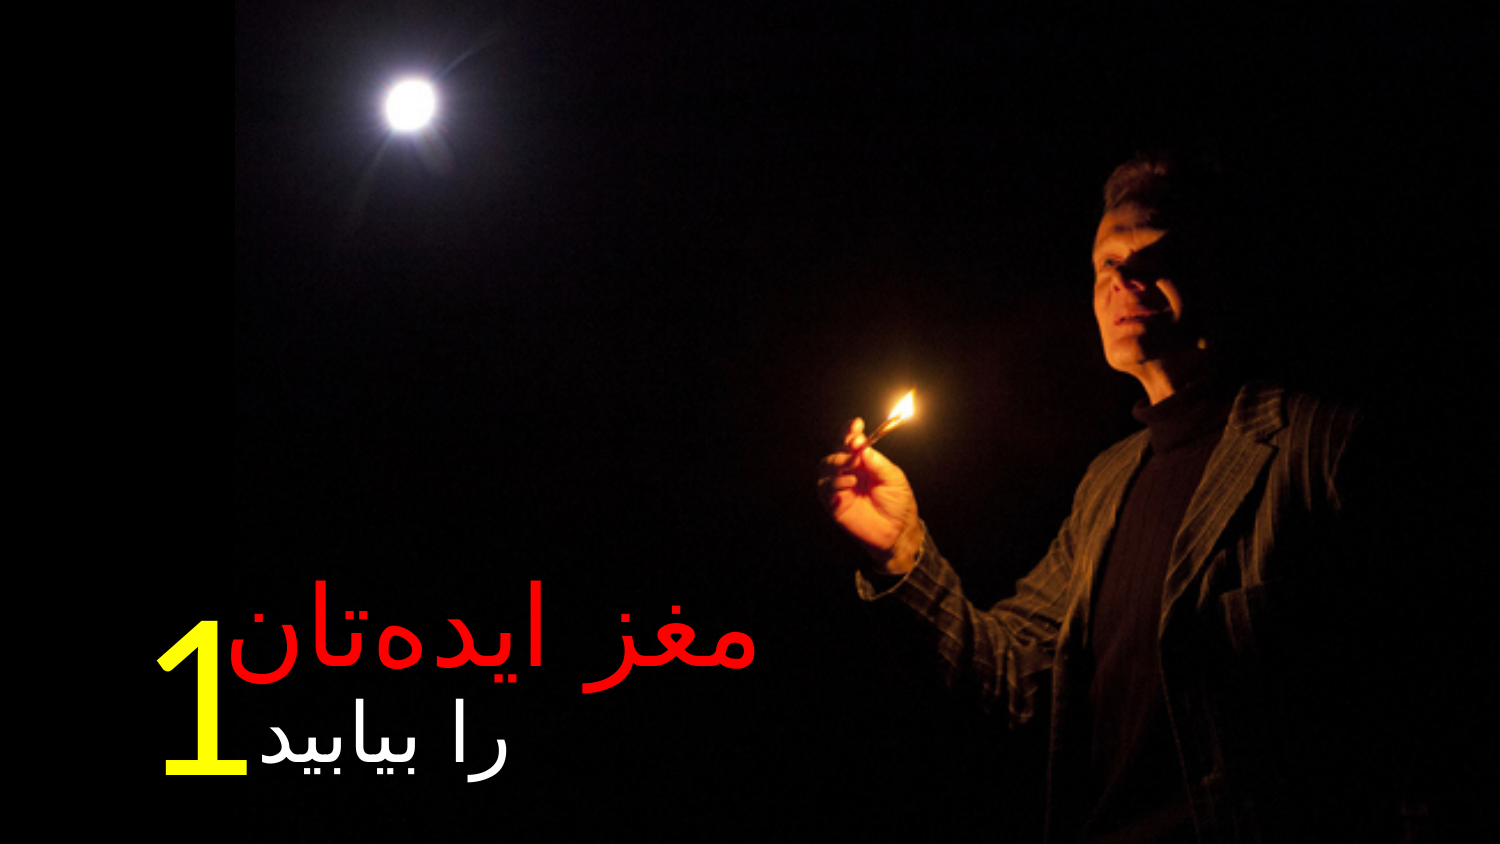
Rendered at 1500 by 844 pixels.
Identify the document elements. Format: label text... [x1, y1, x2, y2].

text_box 1 [121, 528, 230, 832]
picture [235, 0, 1500, 844]
